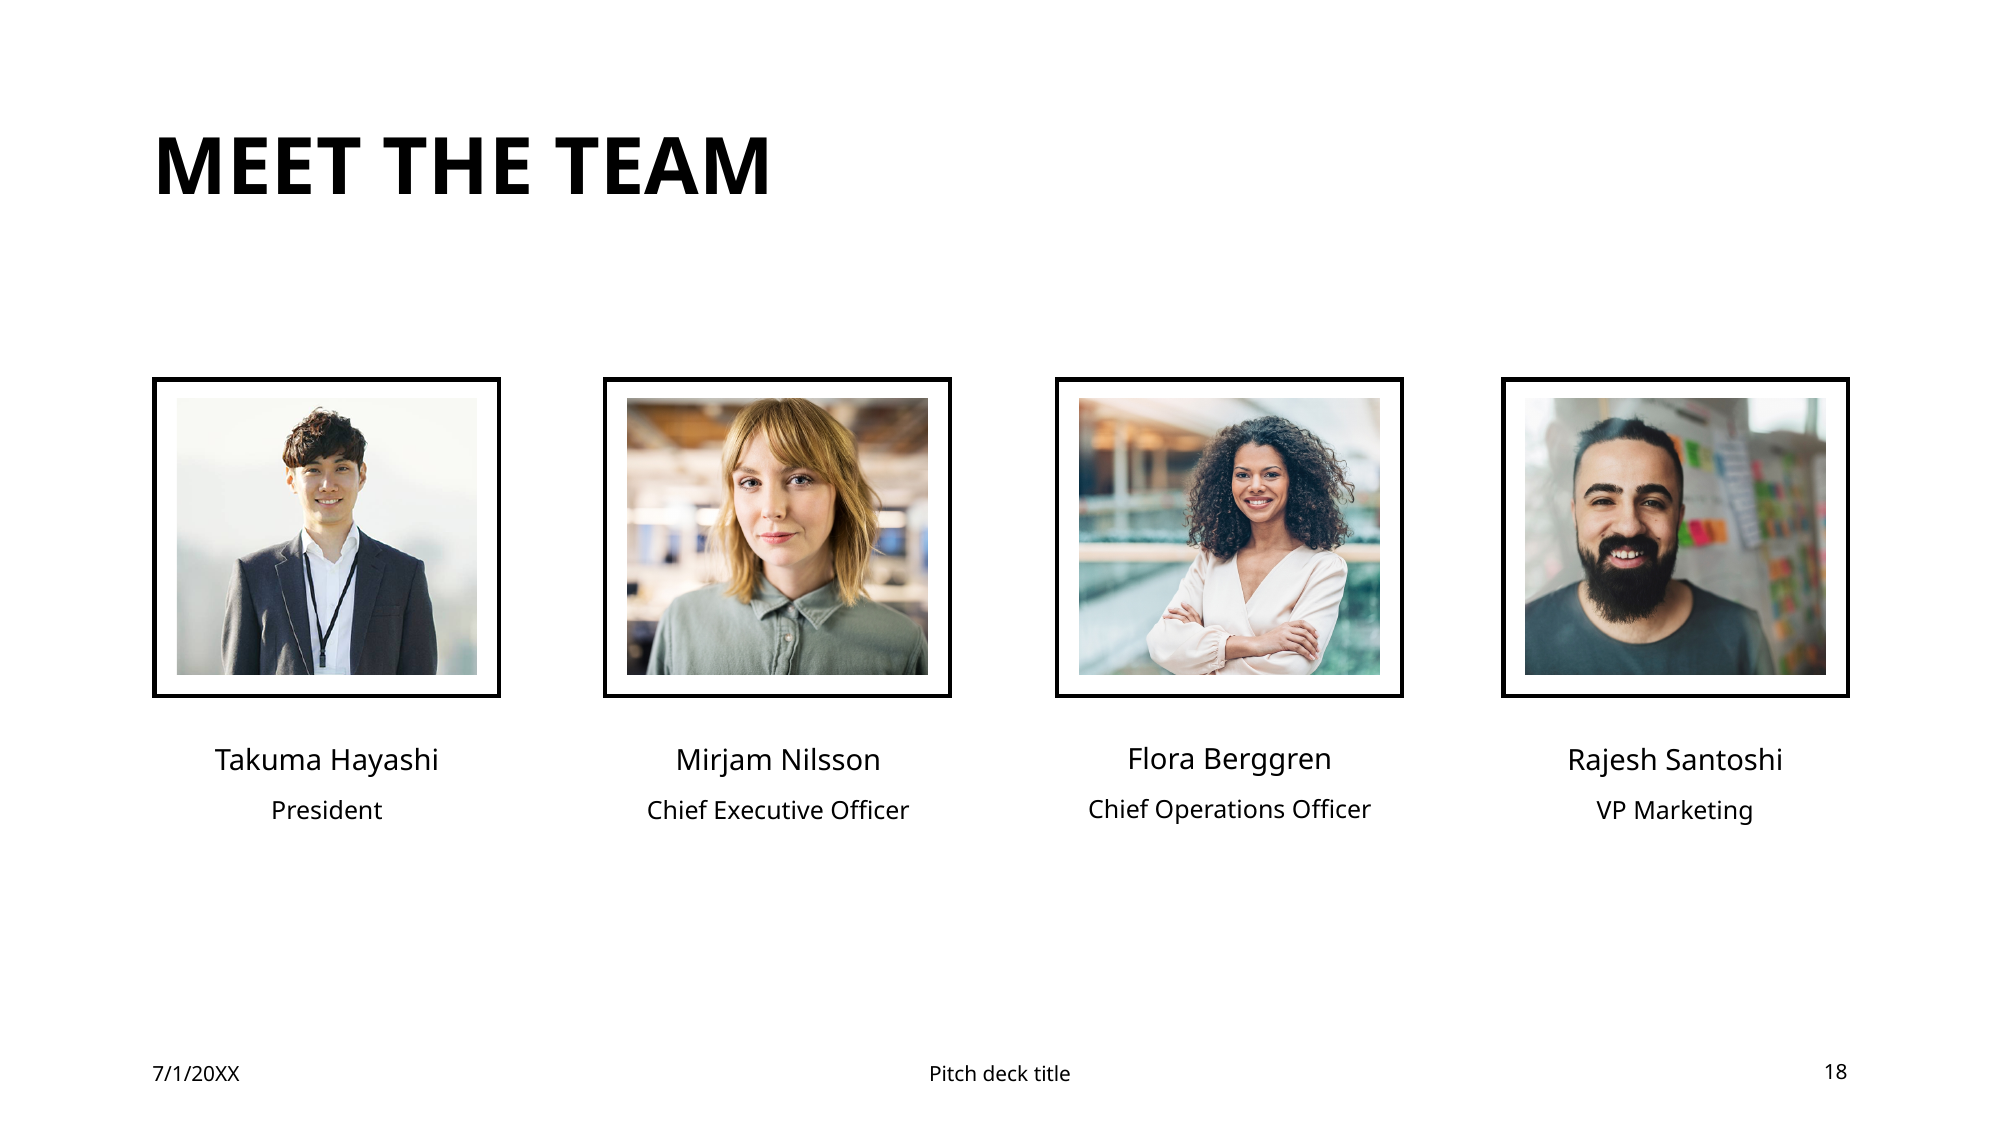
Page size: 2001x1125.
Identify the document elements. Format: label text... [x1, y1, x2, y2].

list Takuma Hayashi [154, 737, 500, 783]
picture [1079, 398, 1380, 675]
list Rajesh Santoshi [1503, 737, 1848, 783]
list VP Marketing [1503, 783, 1848, 859]
title MEET THE TEAM [137, 59, 1863, 278]
list Chief Operations Officer [1057, 783, 1403, 859]
slide_number 18 [1412, 1042, 1863, 1103]
picture [1525, 398, 1826, 675]
picture [176, 398, 477, 675]
list President [154, 783, 500, 859]
list Mirjam Nilsson [606, 738, 951, 783]
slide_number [137, 1042, 588, 1103]
footer Pitch deck title [662, 1042, 1338, 1103]
list Flora Berggren [1057, 737, 1403, 783]
list Chief Executive Officer [606, 783, 951, 859]
picture [627, 398, 928, 675]
